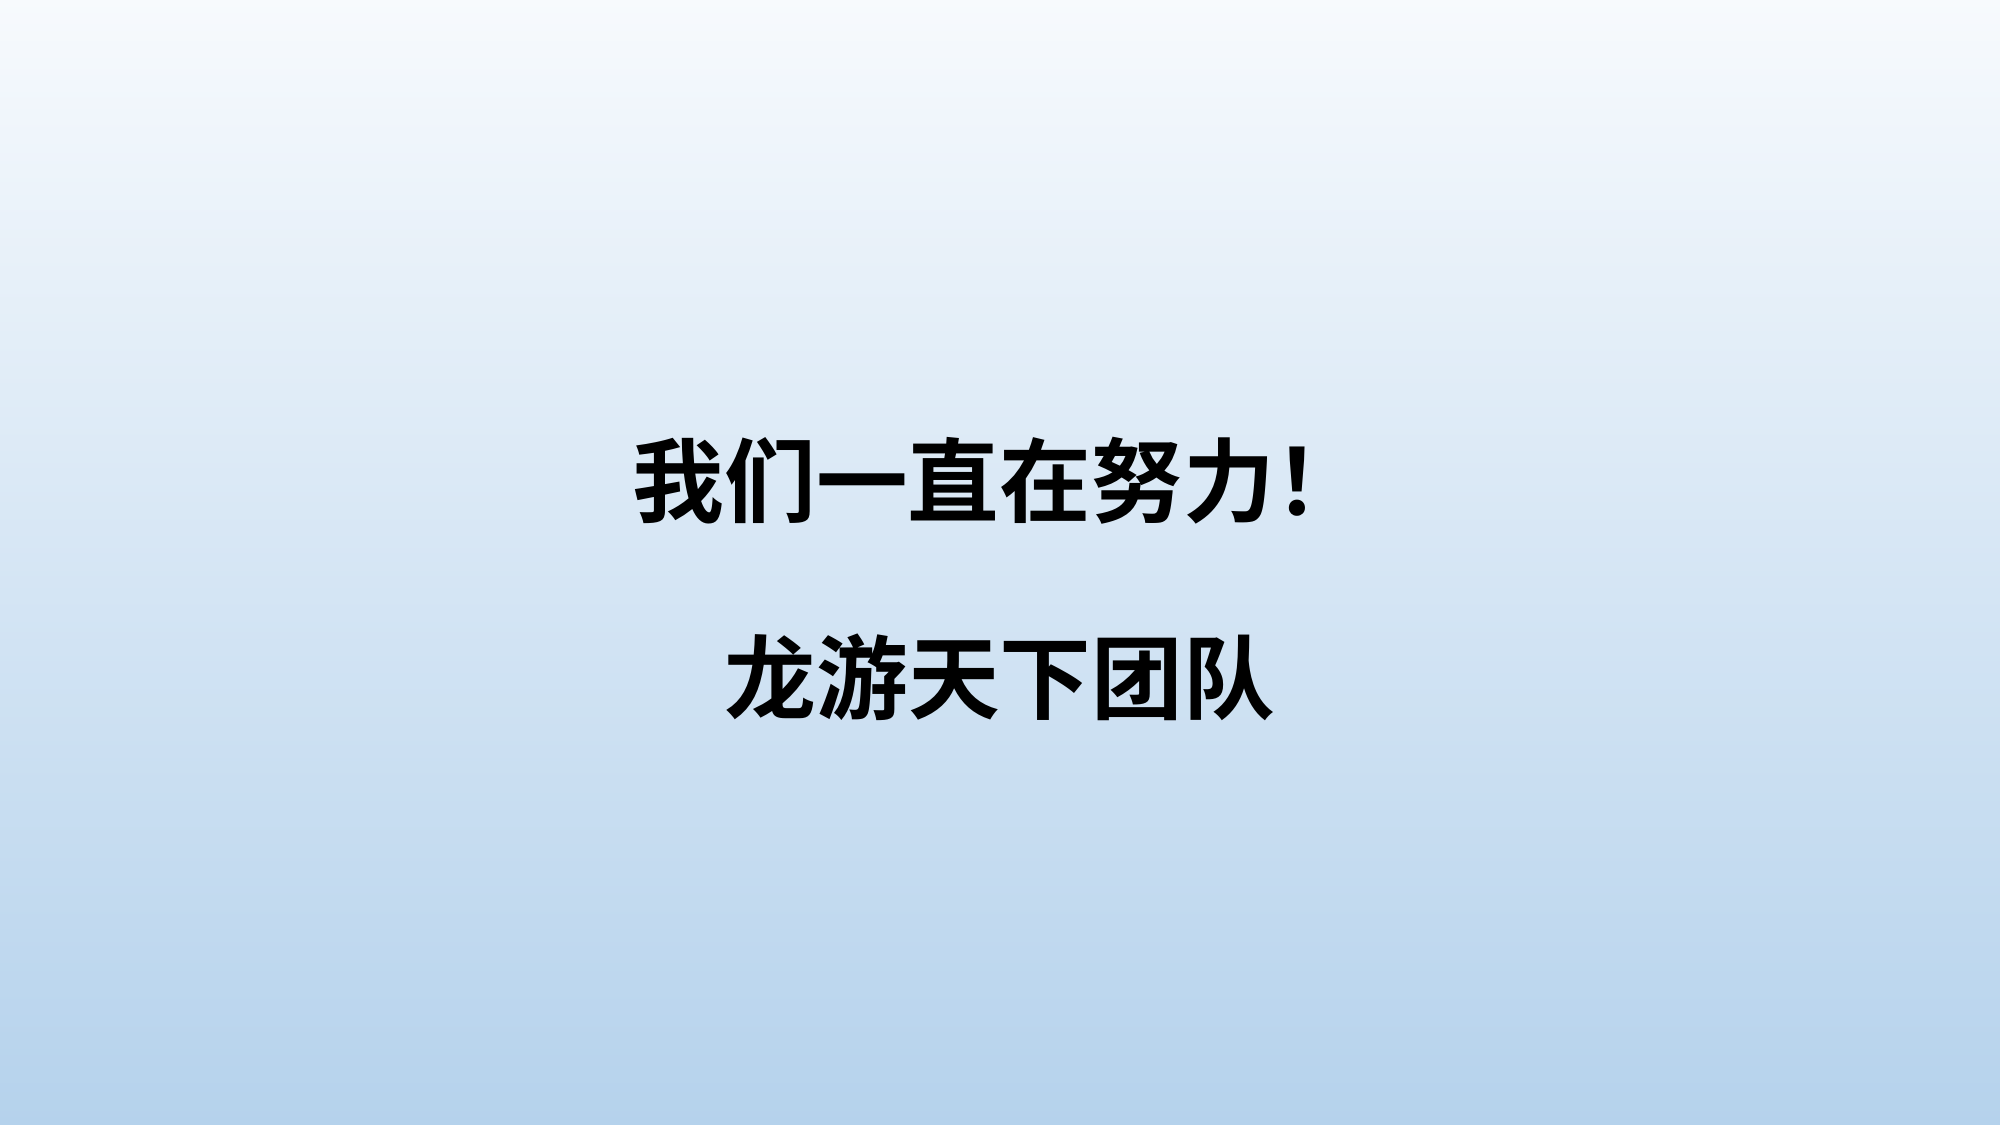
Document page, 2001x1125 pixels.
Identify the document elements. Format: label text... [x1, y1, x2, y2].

title 我们一直在努力！ 龙游天下团队 [137, 386, 1863, 782]
